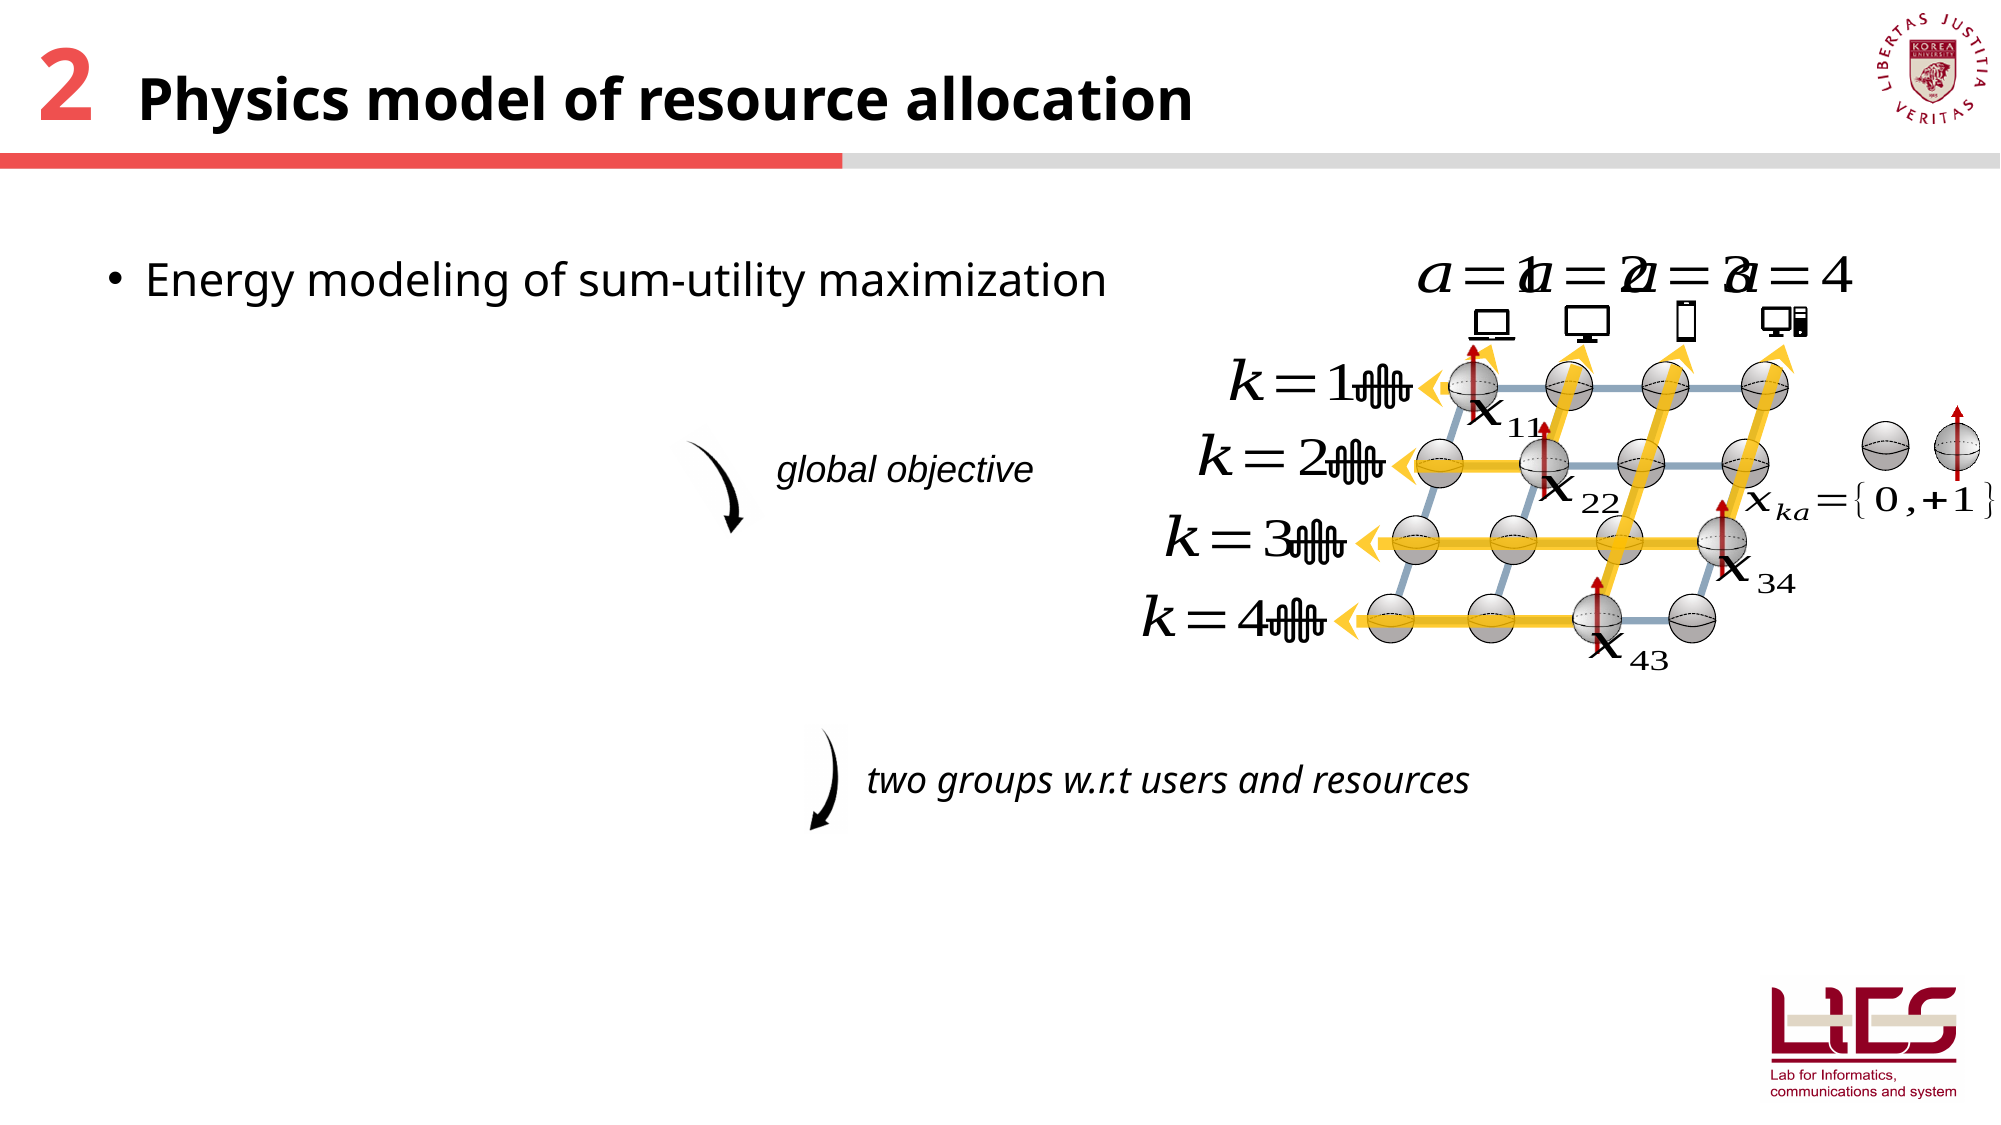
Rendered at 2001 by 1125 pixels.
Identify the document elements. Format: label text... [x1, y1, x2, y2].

text_box global objective [717, 437, 1094, 497]
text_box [1140, 244, 2000, 678]
picture [1877, 13, 1988, 124]
picture [1760, 975, 1965, 1103]
text_box [843, 152, 2000, 170]
picture [770, 725, 881, 834]
text_box two groups w.r.t users and resources [851, 748, 1564, 809]
text_box 2 Physics model of resource allocation [22, 13, 1823, 149]
text_box [0, 152, 843, 170]
picture [662, 424, 772, 539]
